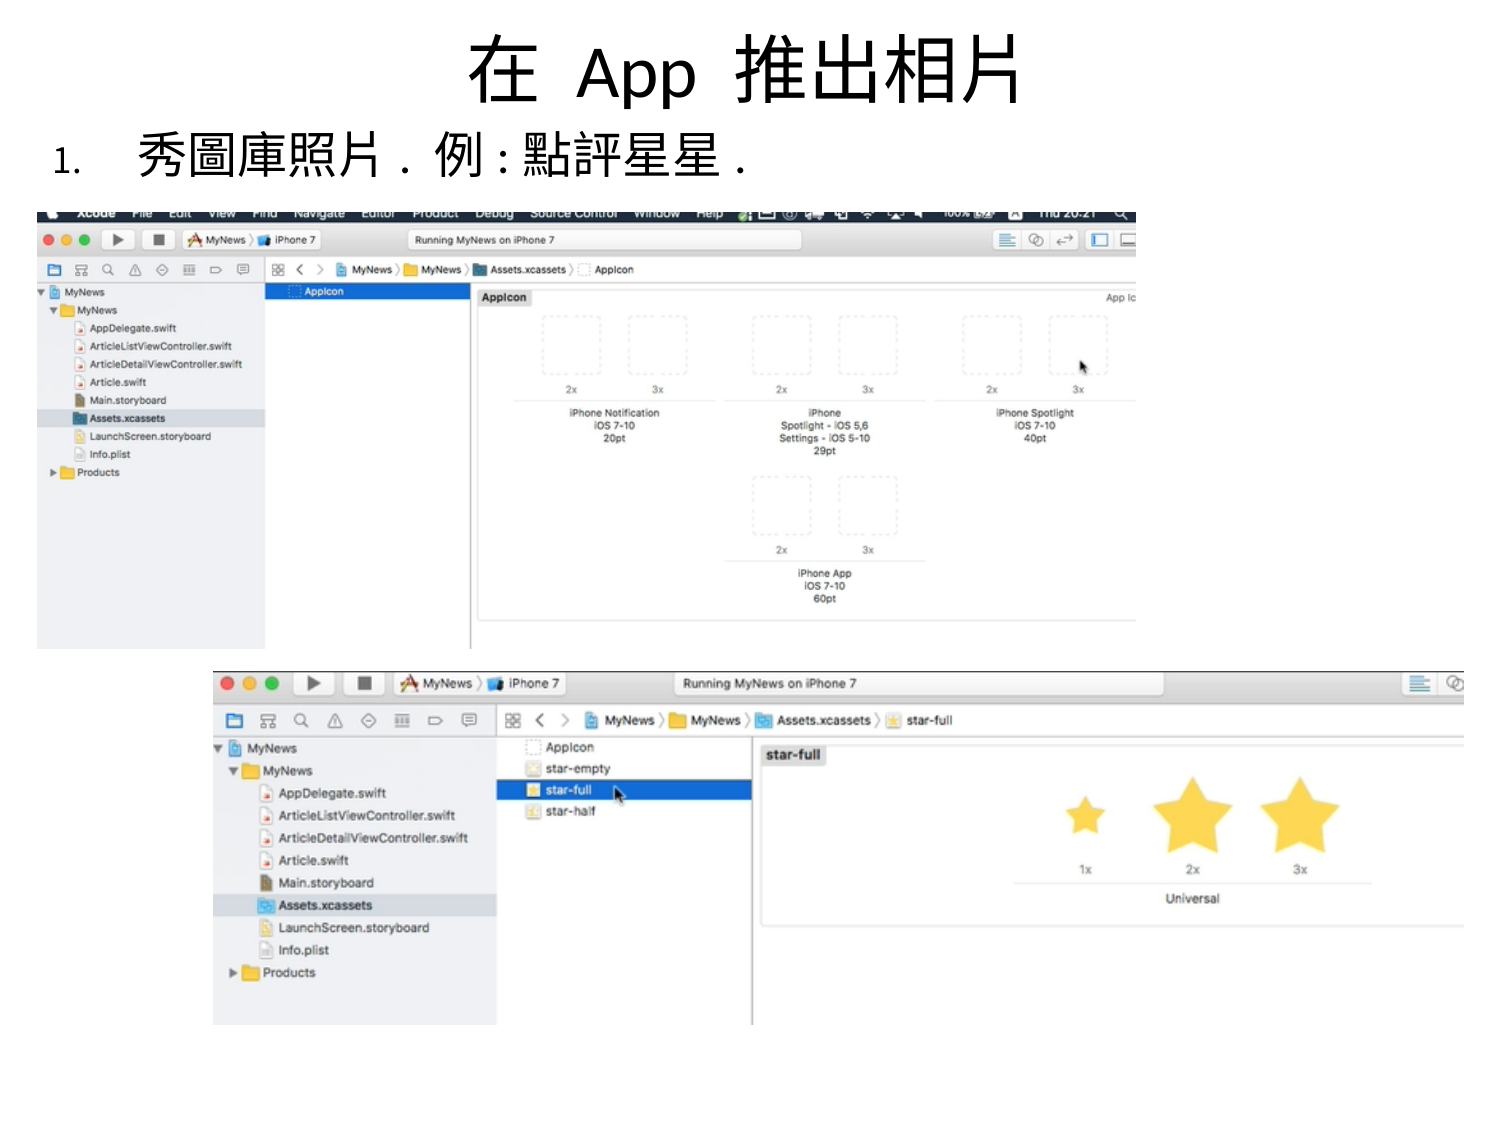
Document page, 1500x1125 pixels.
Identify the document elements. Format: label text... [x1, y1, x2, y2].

title 在 App 推出相片 [0, 0, 1500, 137]
picture [213, 671, 1464, 1025]
list 秀圖庫照片. 例:點評星星. [37, 115, 1464, 261]
picture [37, 212, 1137, 649]
